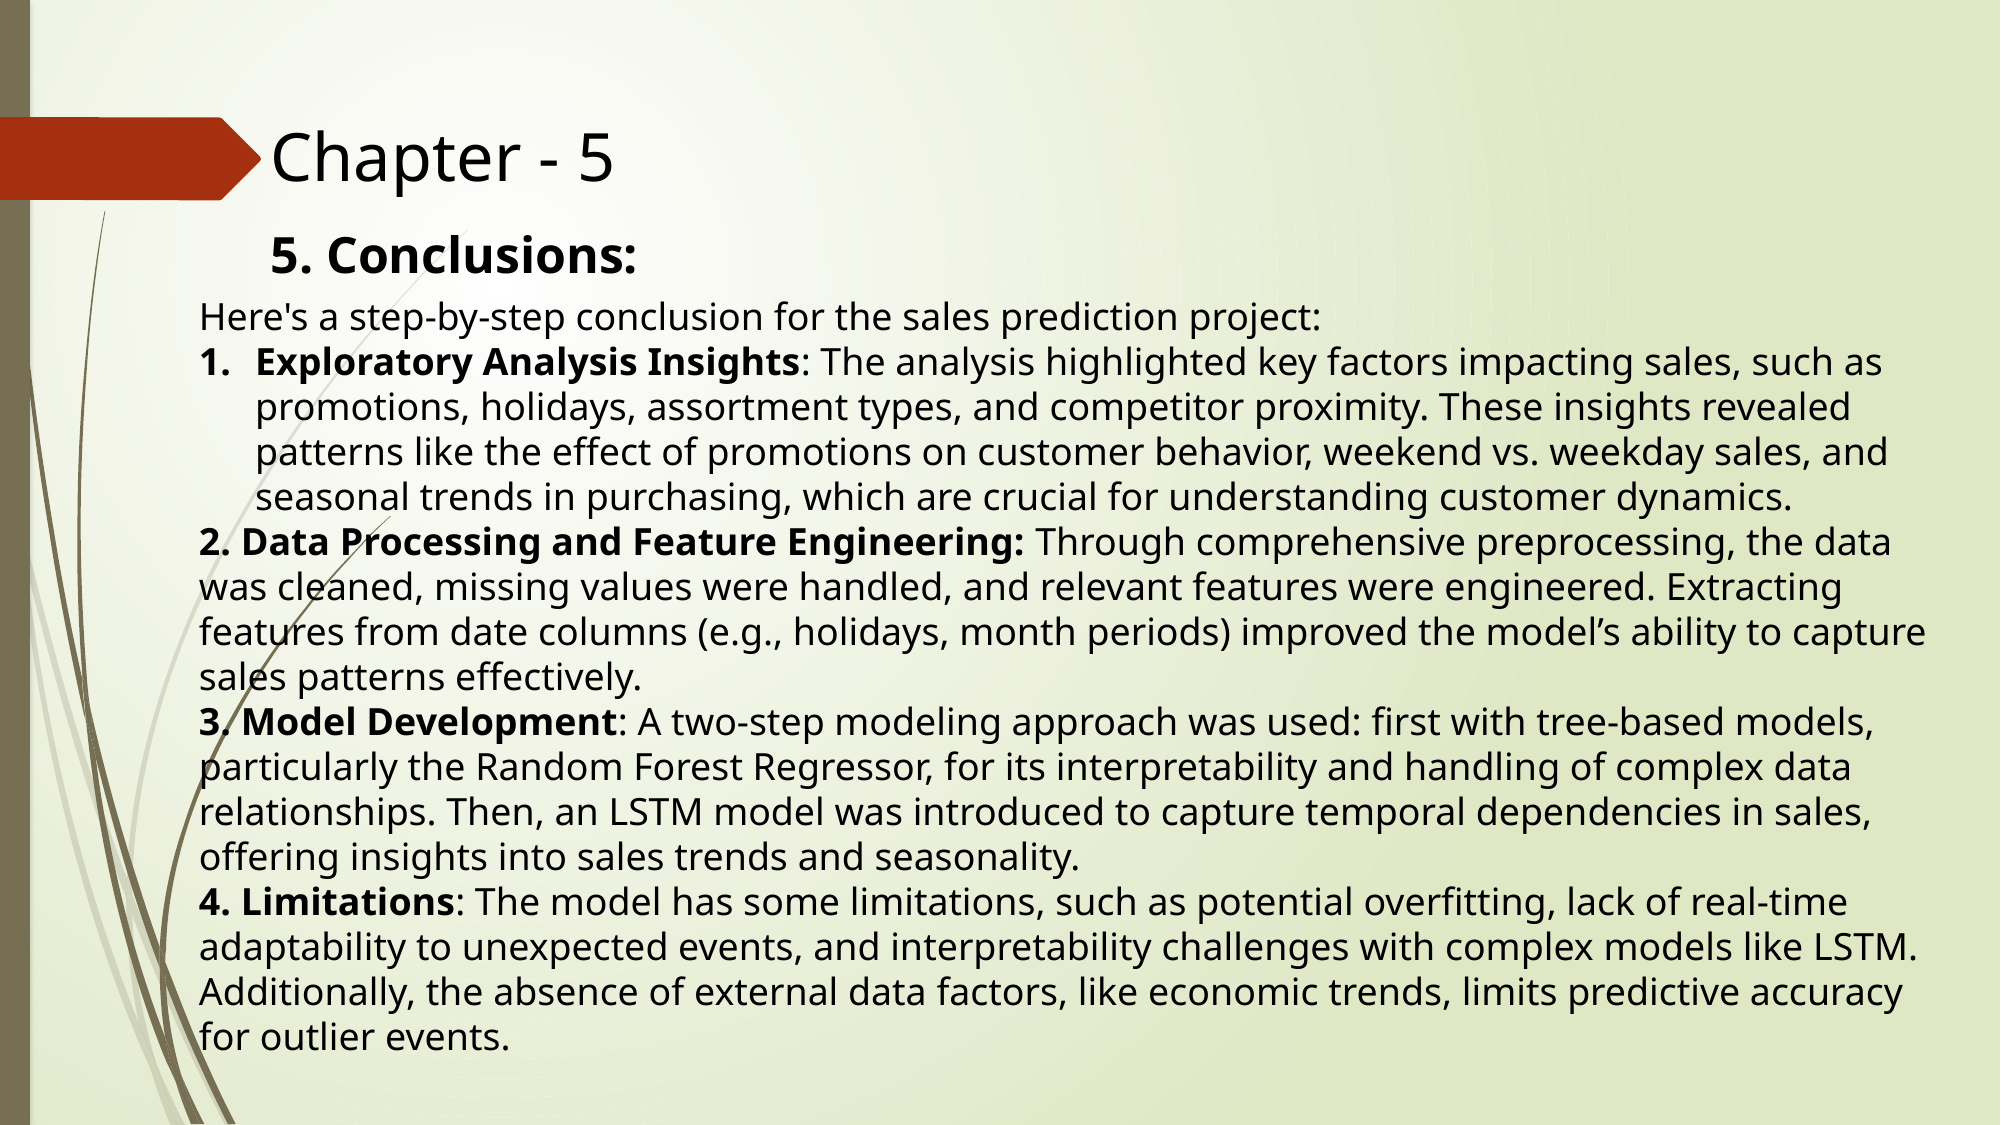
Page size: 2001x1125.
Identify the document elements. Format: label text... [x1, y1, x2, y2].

text_box Chapter - 5 [255, 106, 897, 202]
text_box Here's a step-by-step conclusion for the sales prediction project: Exploratory Analysis Insights: The analysis highlighted key factors impacting sales, such as promotions, holidays, assortment types, and competitor proximity. These insights revealed patterns like the effect of promotions on customer behavior, weekend vs. weekday sales, and seasonal trends in purchasing, which are crucial for understanding customer dynamics. 2. Data Processing and Feature Engineering: Through comprehensive preprocessing, the data was cleaned, missing values were handled, and relevant features were engineered. Extracting features from date columns (e.g., holidays, month periods) improved the model’s ability to capture sales patterns effectively. 3. Model Development: A two-step modeling approach was used: first with tree-based models, particularly the Random Forest Regressor, for its interpretability and handling of complex data relationships. Then, an LSTM model was introduced to capture temporal dependencies in sales, offering insights into sales trends and seasonality. 4. Limitations: The model has some limitations, such as potential overfitting, lack of real-time adaptability to unexpected events, and interpretability challenges with complex models like LSTM. Additionally, the absence of external data factors, like economic trends, limits predictive accuracy for outlier events. [184, 285, 1964, 1066]
text_box 5. Conclusions: [255, 215, 859, 285]
